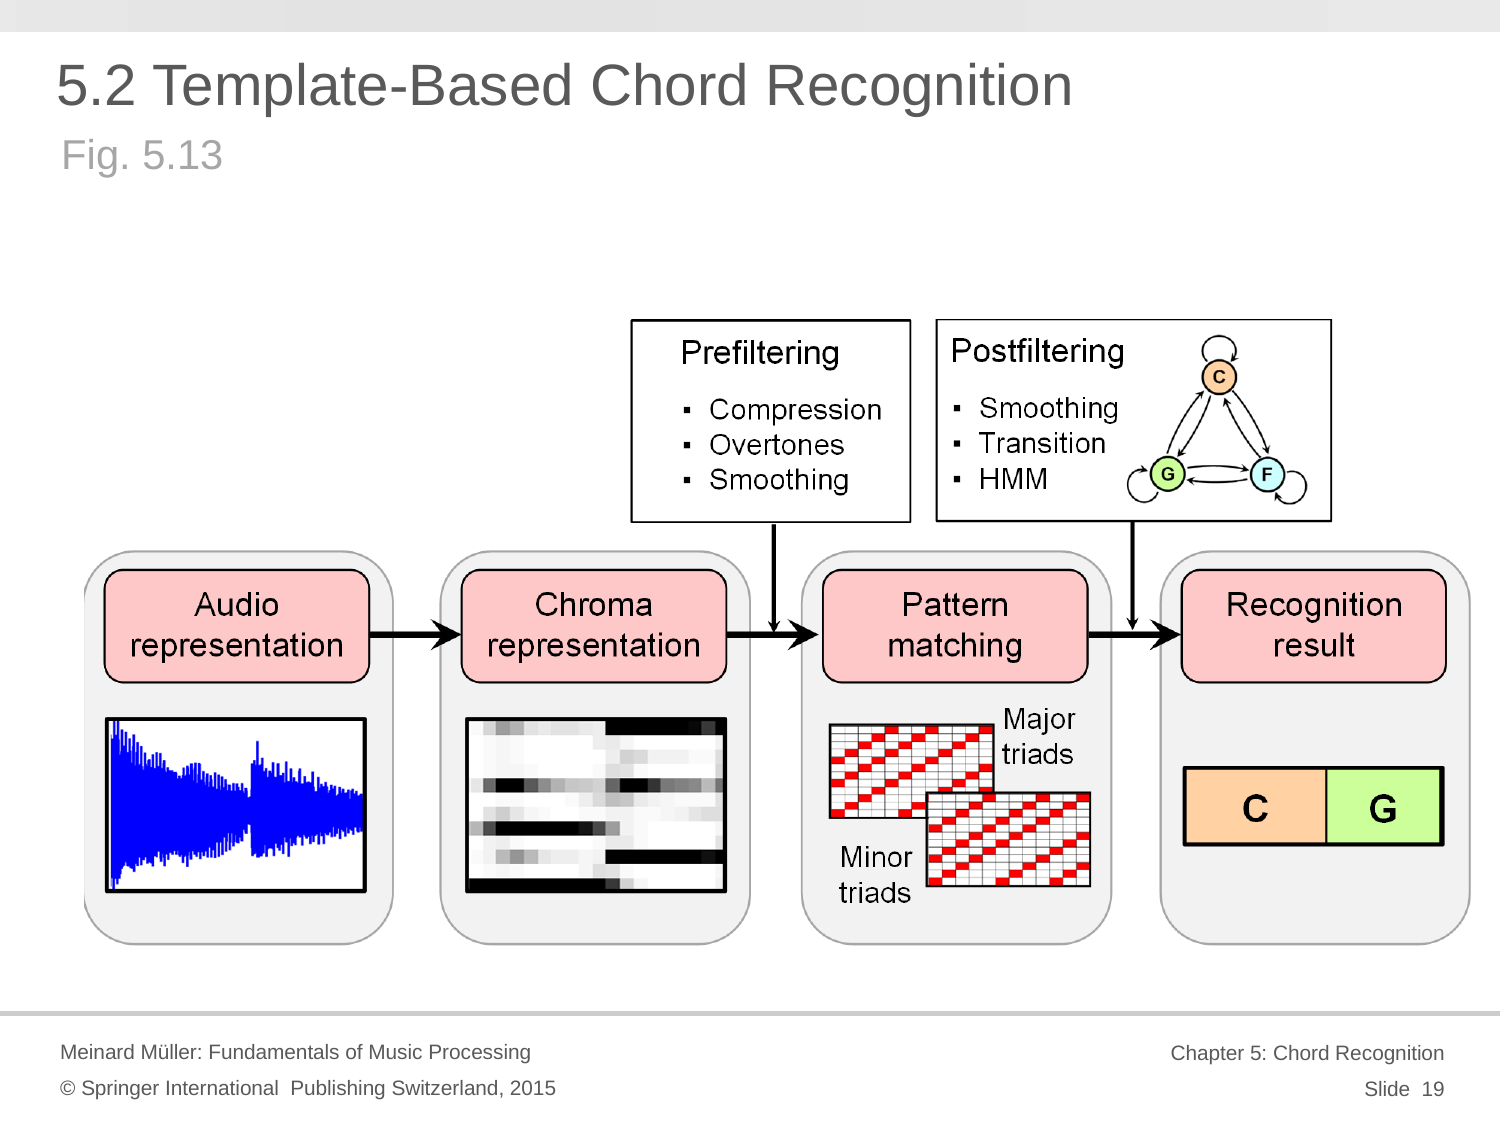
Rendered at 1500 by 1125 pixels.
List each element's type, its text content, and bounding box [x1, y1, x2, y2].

picture [84, 319, 1474, 949]
picture [0, 0, 1500, 32]
title 5.2 Template-Based Chord Recognition [40, 39, 1448, 133]
list Fig. 5.13 [46, 115, 276, 198]
